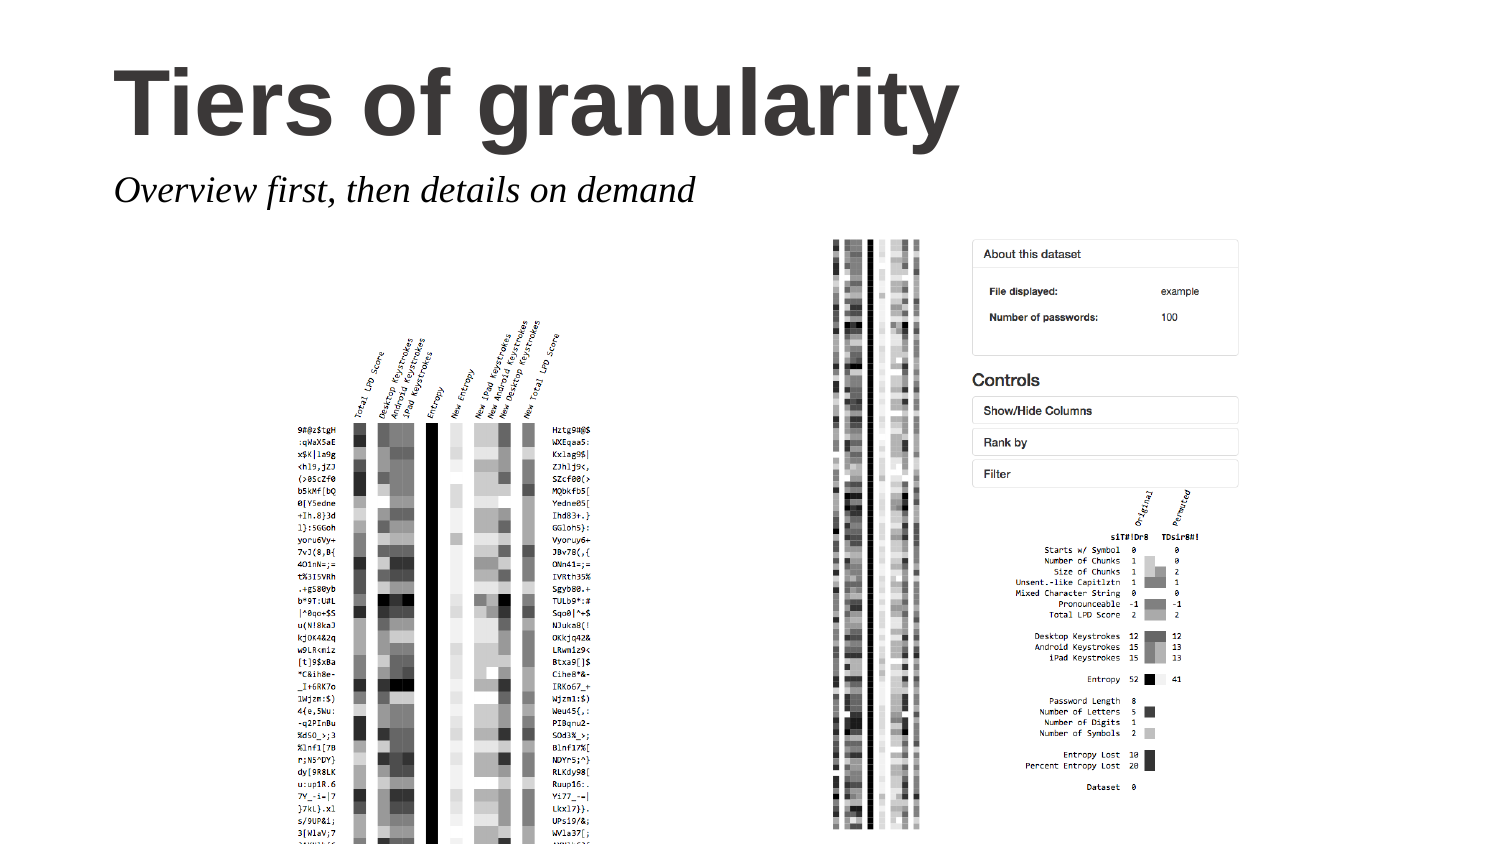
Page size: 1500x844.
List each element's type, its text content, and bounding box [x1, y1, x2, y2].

title Tiers of granularity [102, 0, 1397, 161]
picture [102, 227, 1244, 844]
list Overview first, then details on demand [102, 164, 1397, 349]
